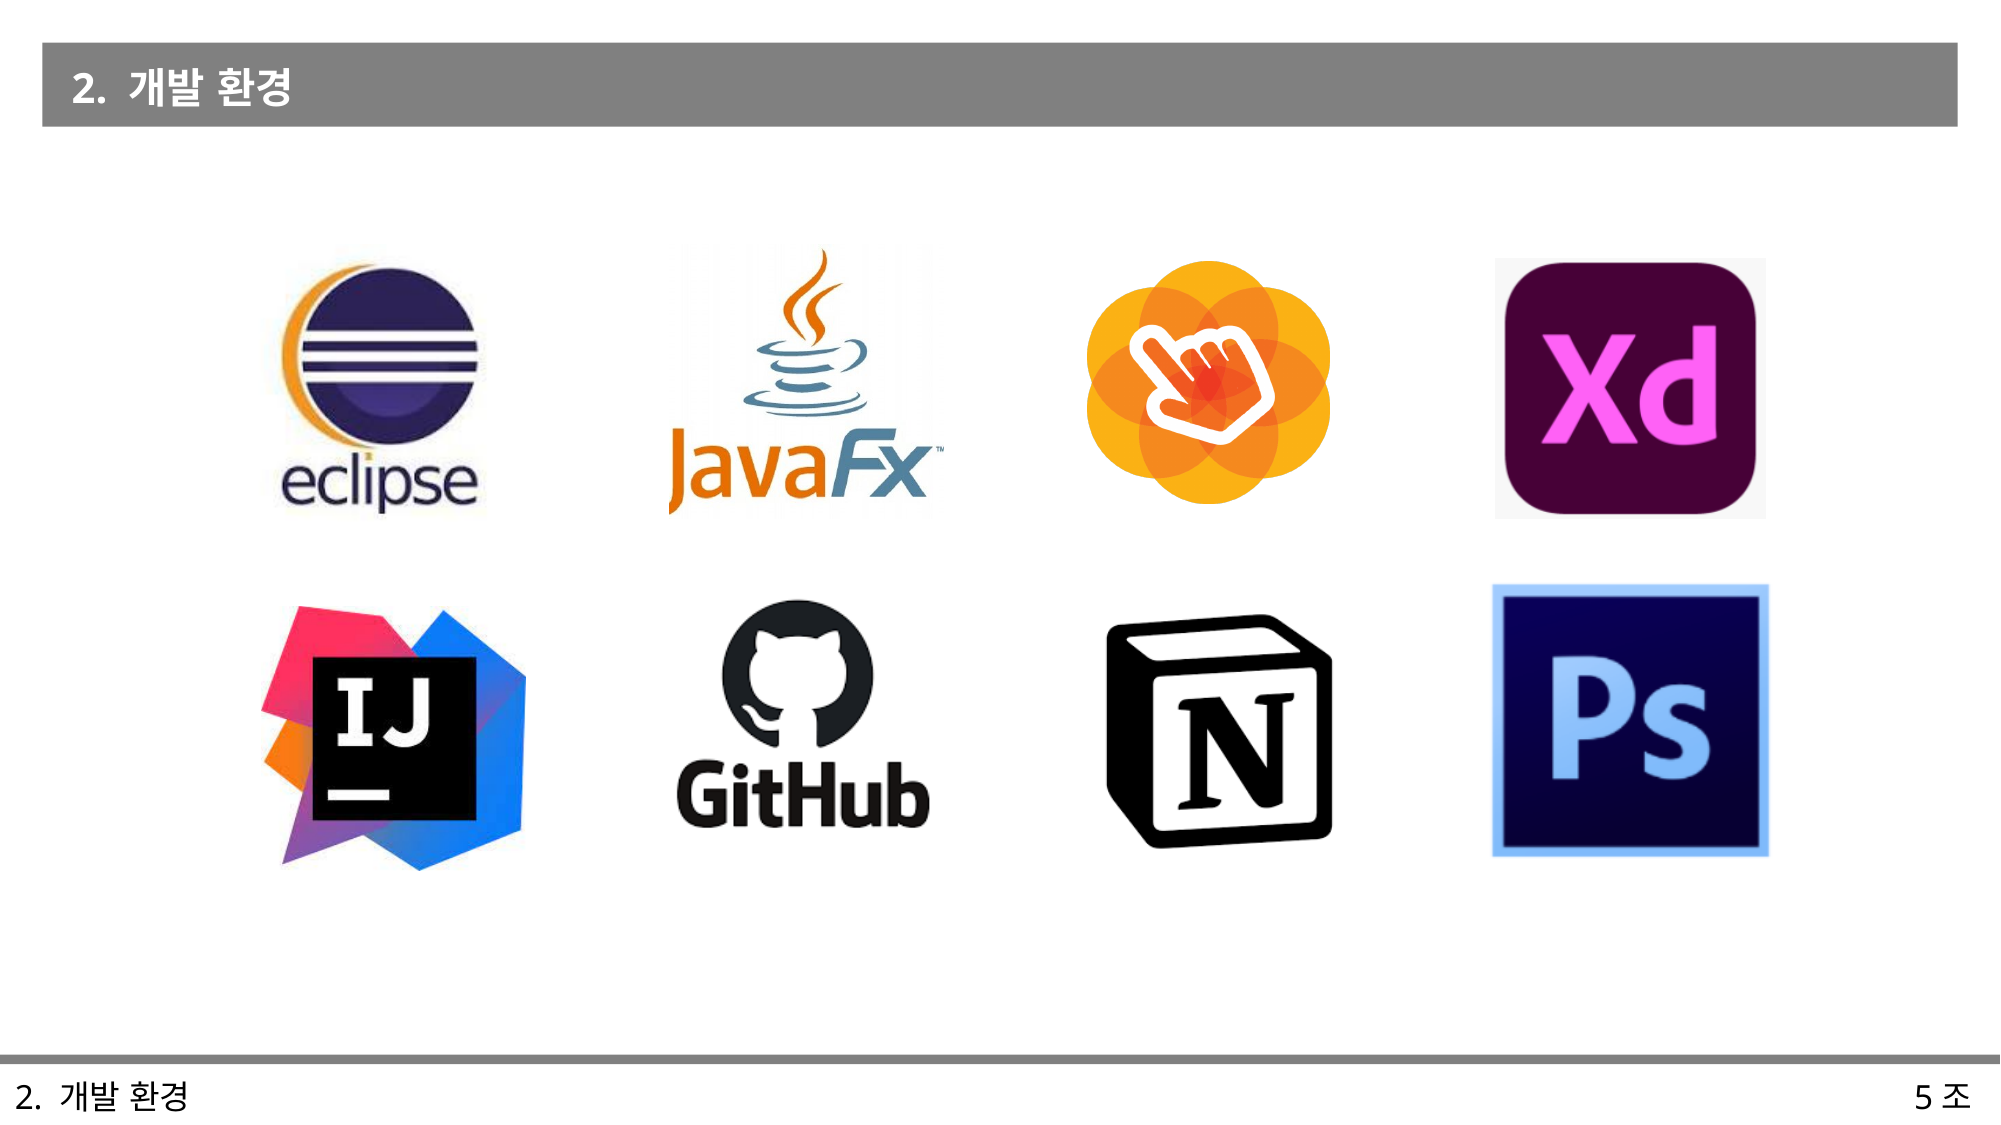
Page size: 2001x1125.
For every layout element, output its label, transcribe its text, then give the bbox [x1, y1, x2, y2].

text_box 2. 개발 환경 [0, 1069, 670, 1124]
picture [236, 244, 526, 536]
text_box [0, 1054, 2000, 1065]
picture [261, 606, 526, 871]
picture [1087, 261, 1330, 504]
text_box [41, 42, 1959, 128]
picture [1495, 258, 1766, 519]
picture [1087, 599, 1352, 864]
picture [1474, 569, 1788, 871]
text_box 2. 개발 환경 [57, 54, 1943, 120]
text_box 5조 [1899, 1069, 1987, 1124]
picture [549, 590, 1047, 839]
picture [669, 244, 944, 519]
